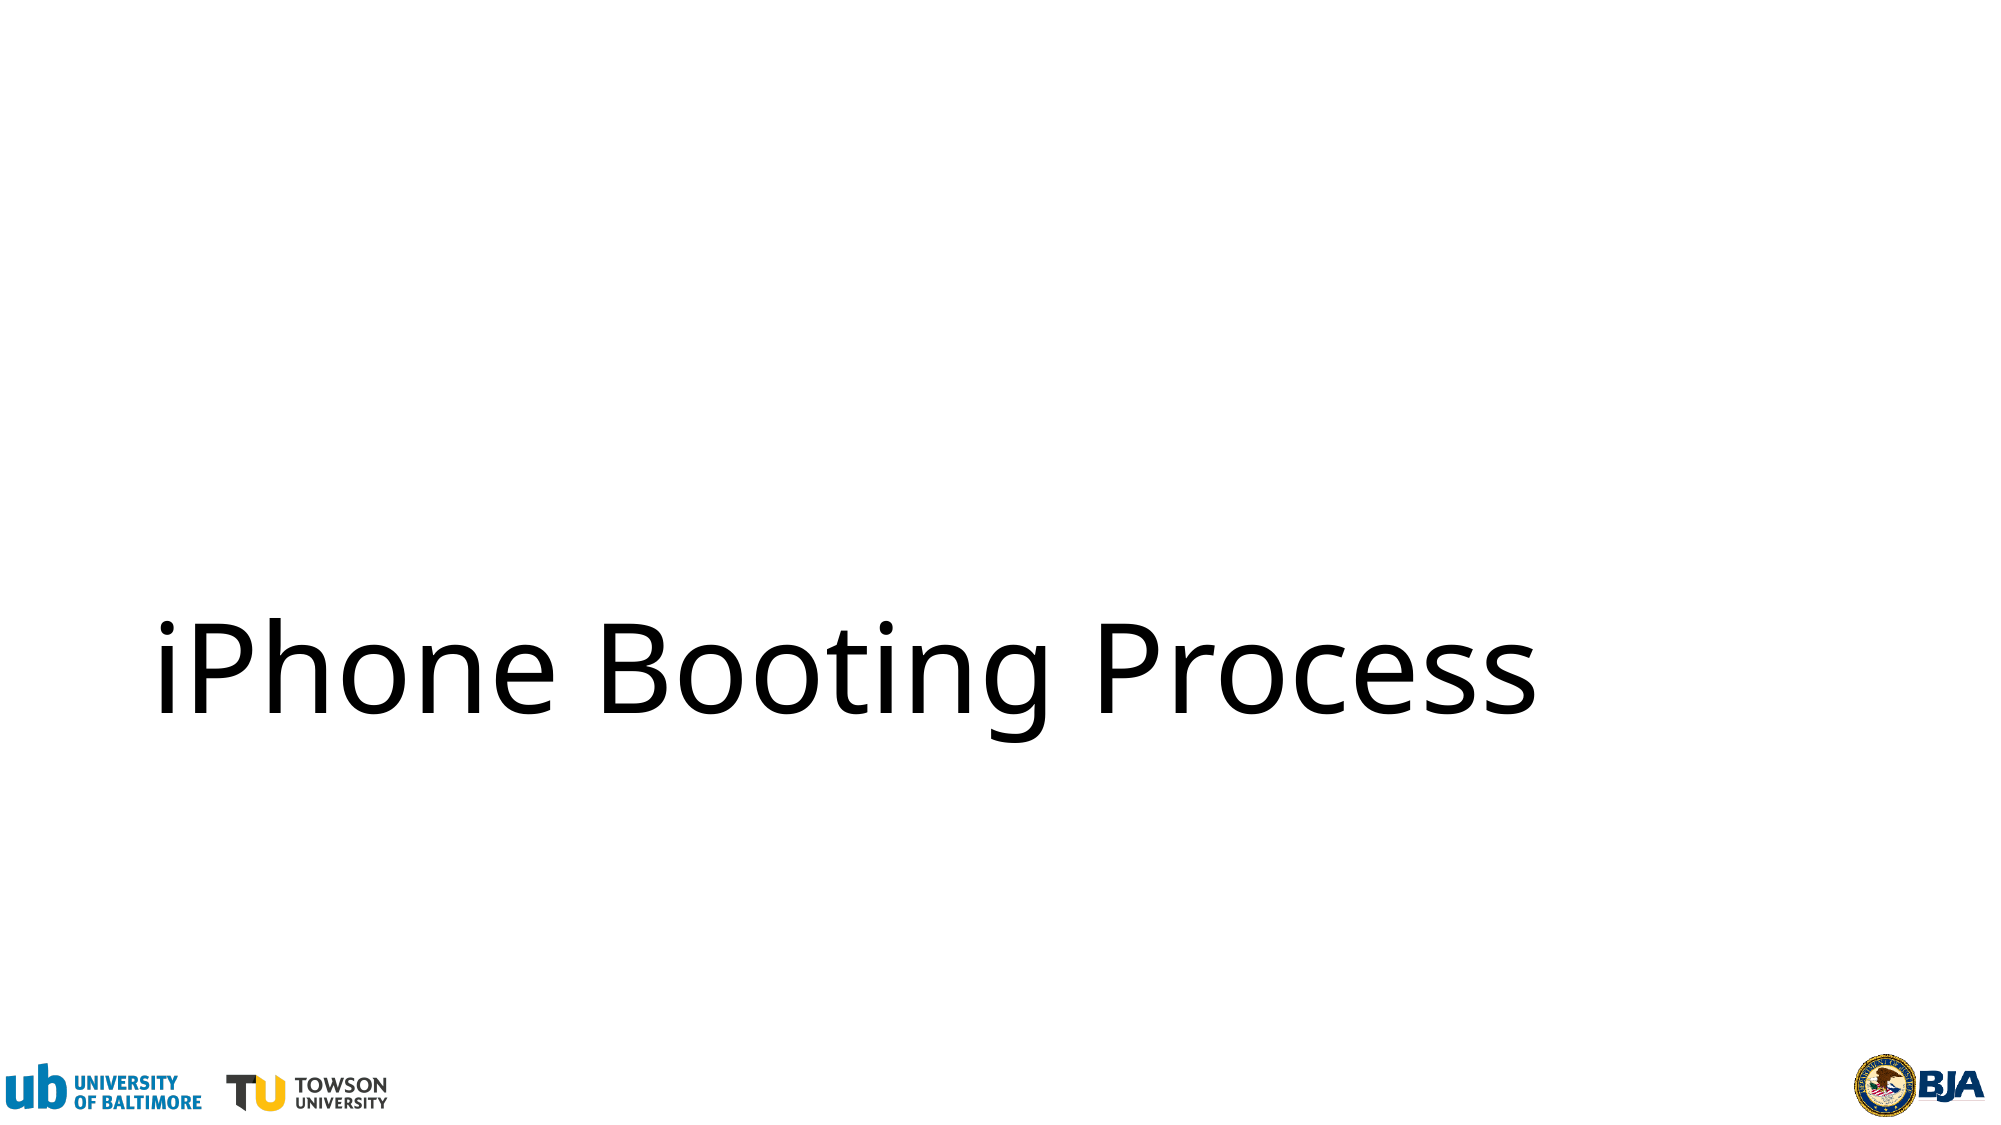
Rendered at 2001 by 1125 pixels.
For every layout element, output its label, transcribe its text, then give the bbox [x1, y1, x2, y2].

picture [1854, 1054, 1986, 1117]
title iPhone Booting Process [136, 280, 1862, 749]
picture [0, 1031, 407, 1125]
